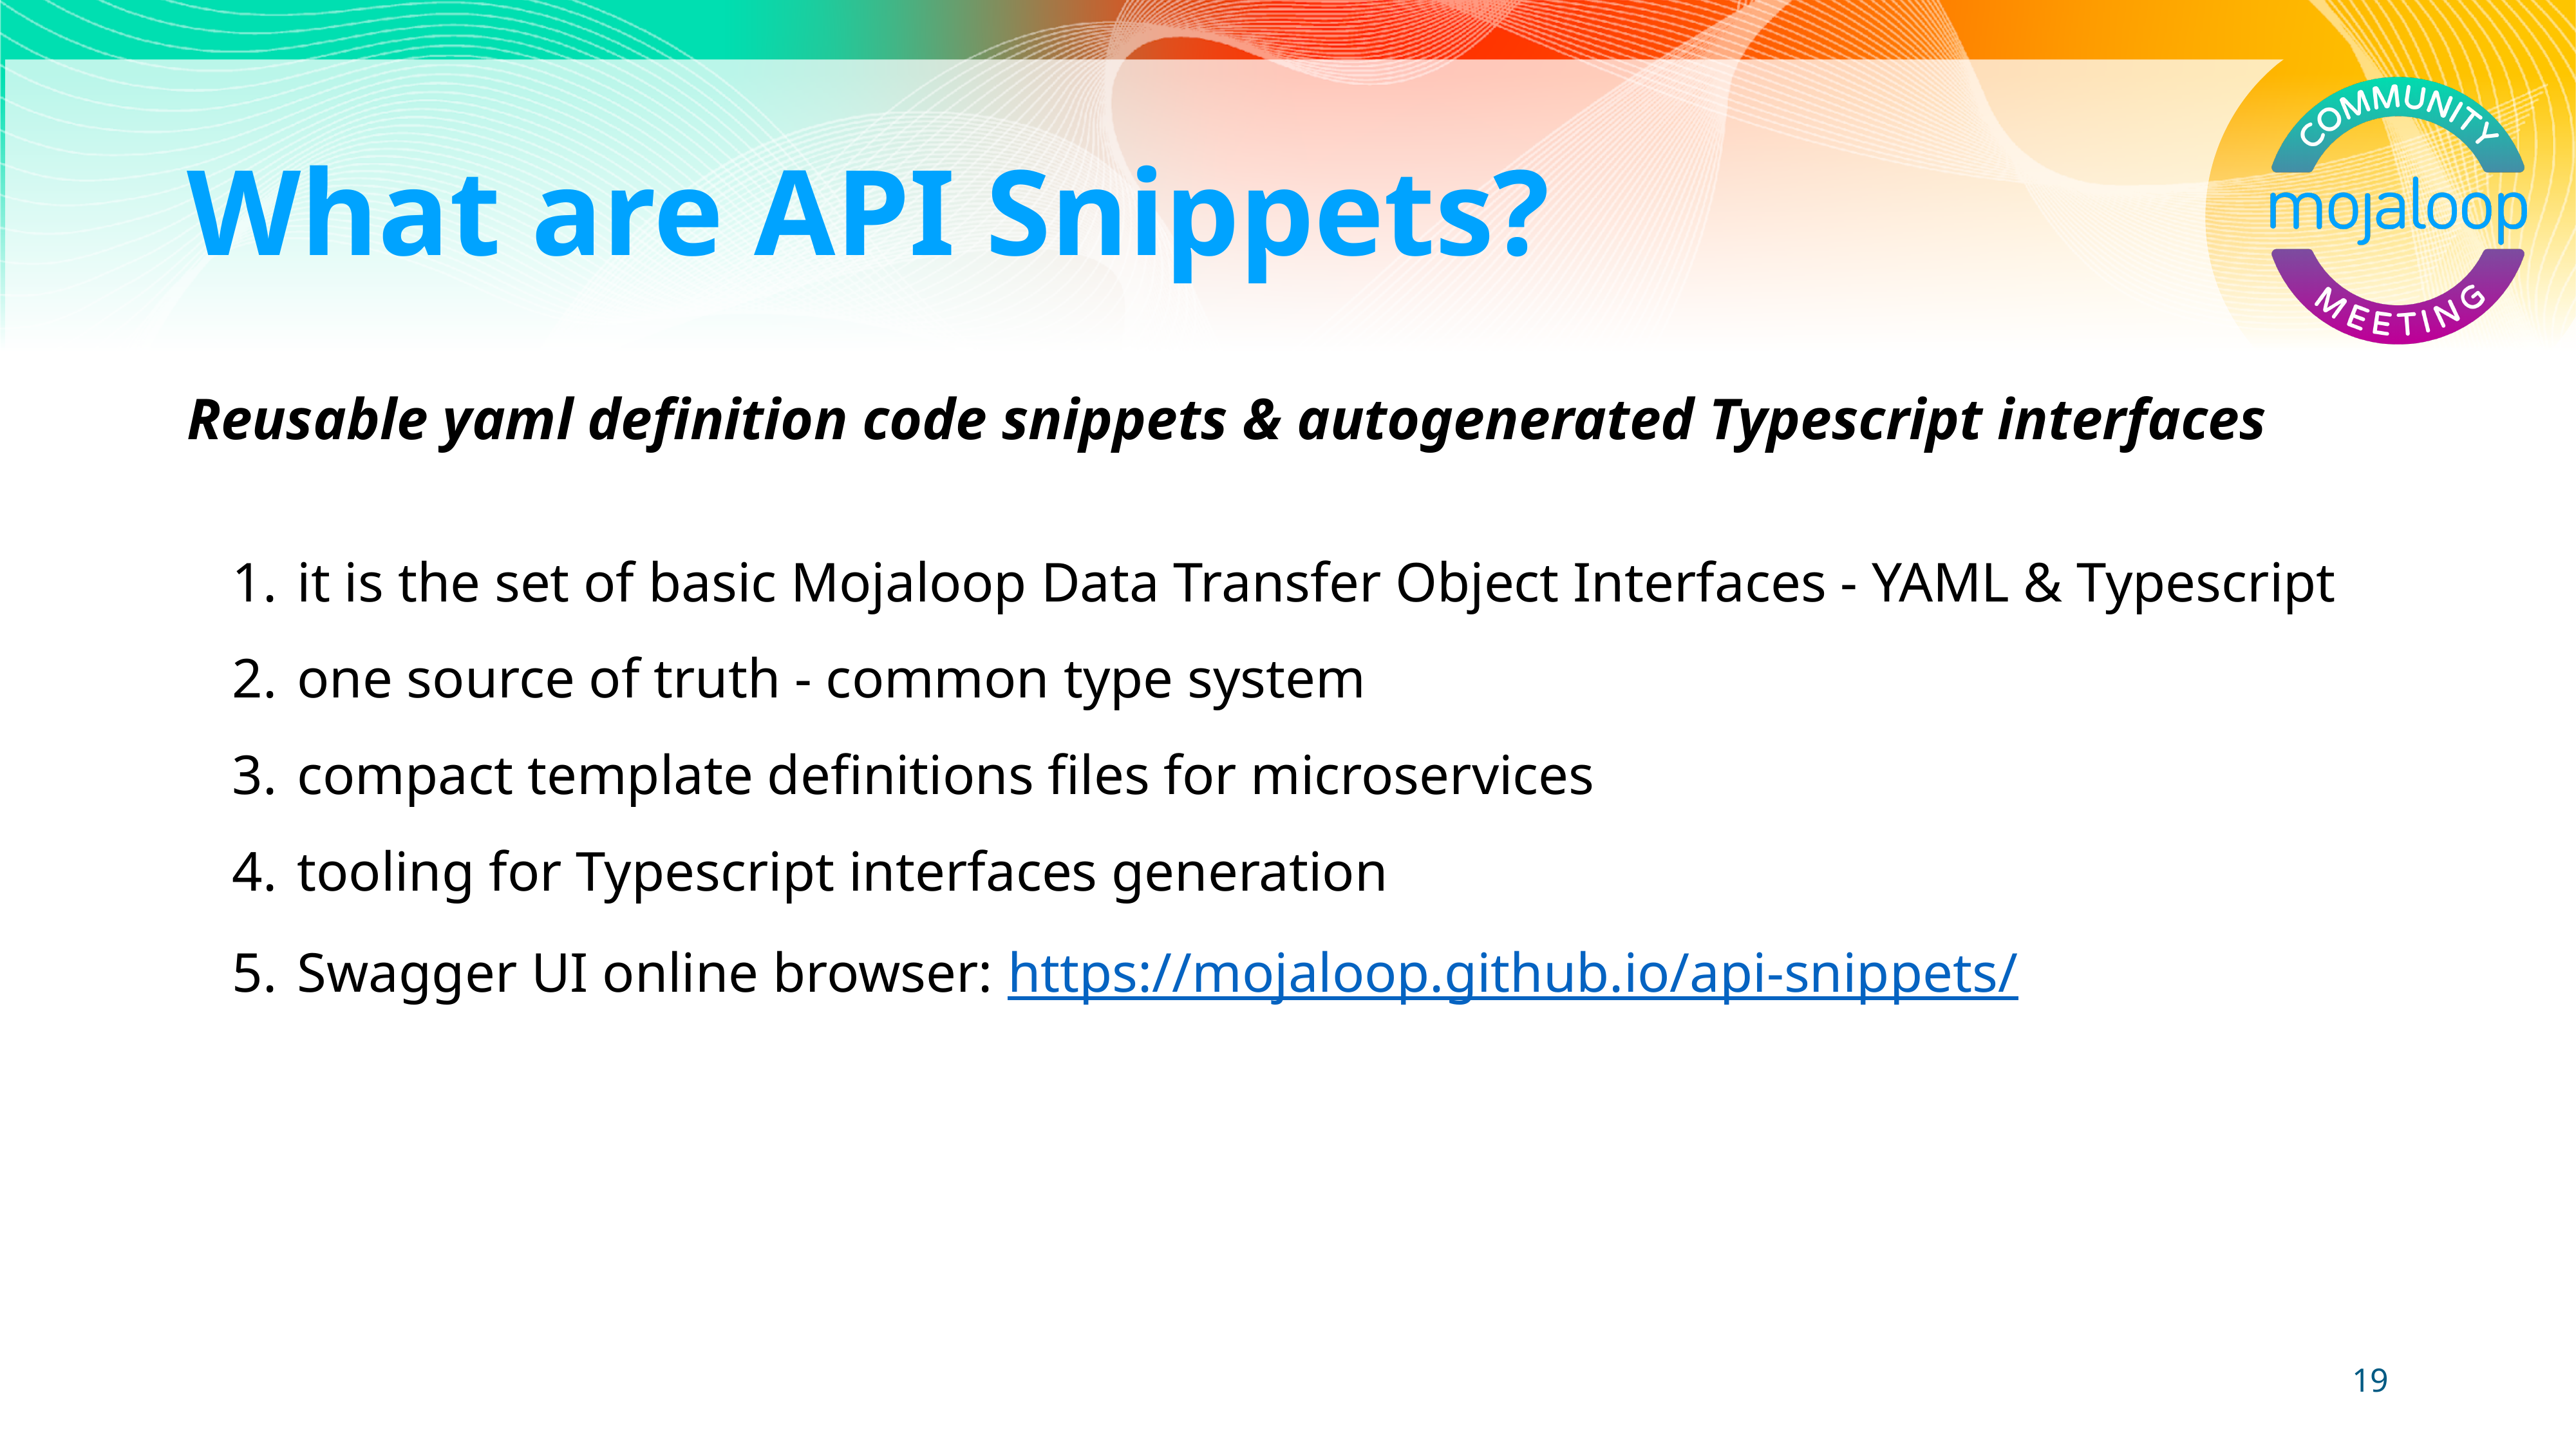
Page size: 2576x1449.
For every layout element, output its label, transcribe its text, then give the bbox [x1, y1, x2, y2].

list Reusable yaml definition code snippets & autogenerated Typescript interfaces it is the set of basic Mojaloop Data Transfer Object Interfaces - YAML & Typescript one source of truth - common type system compact template definitions files for microservices tooling for Typescript interfaces generation Swagger UI online browser: https://mojaloop.github.io/api-snippets/ [177, 385, 2399, 1305]
title What are API Snippets? [177, 77, 2170, 357]
picture [0, 0, 2576, 1449]
slide_number 19 [1819, 1343, 2399, 1421]
